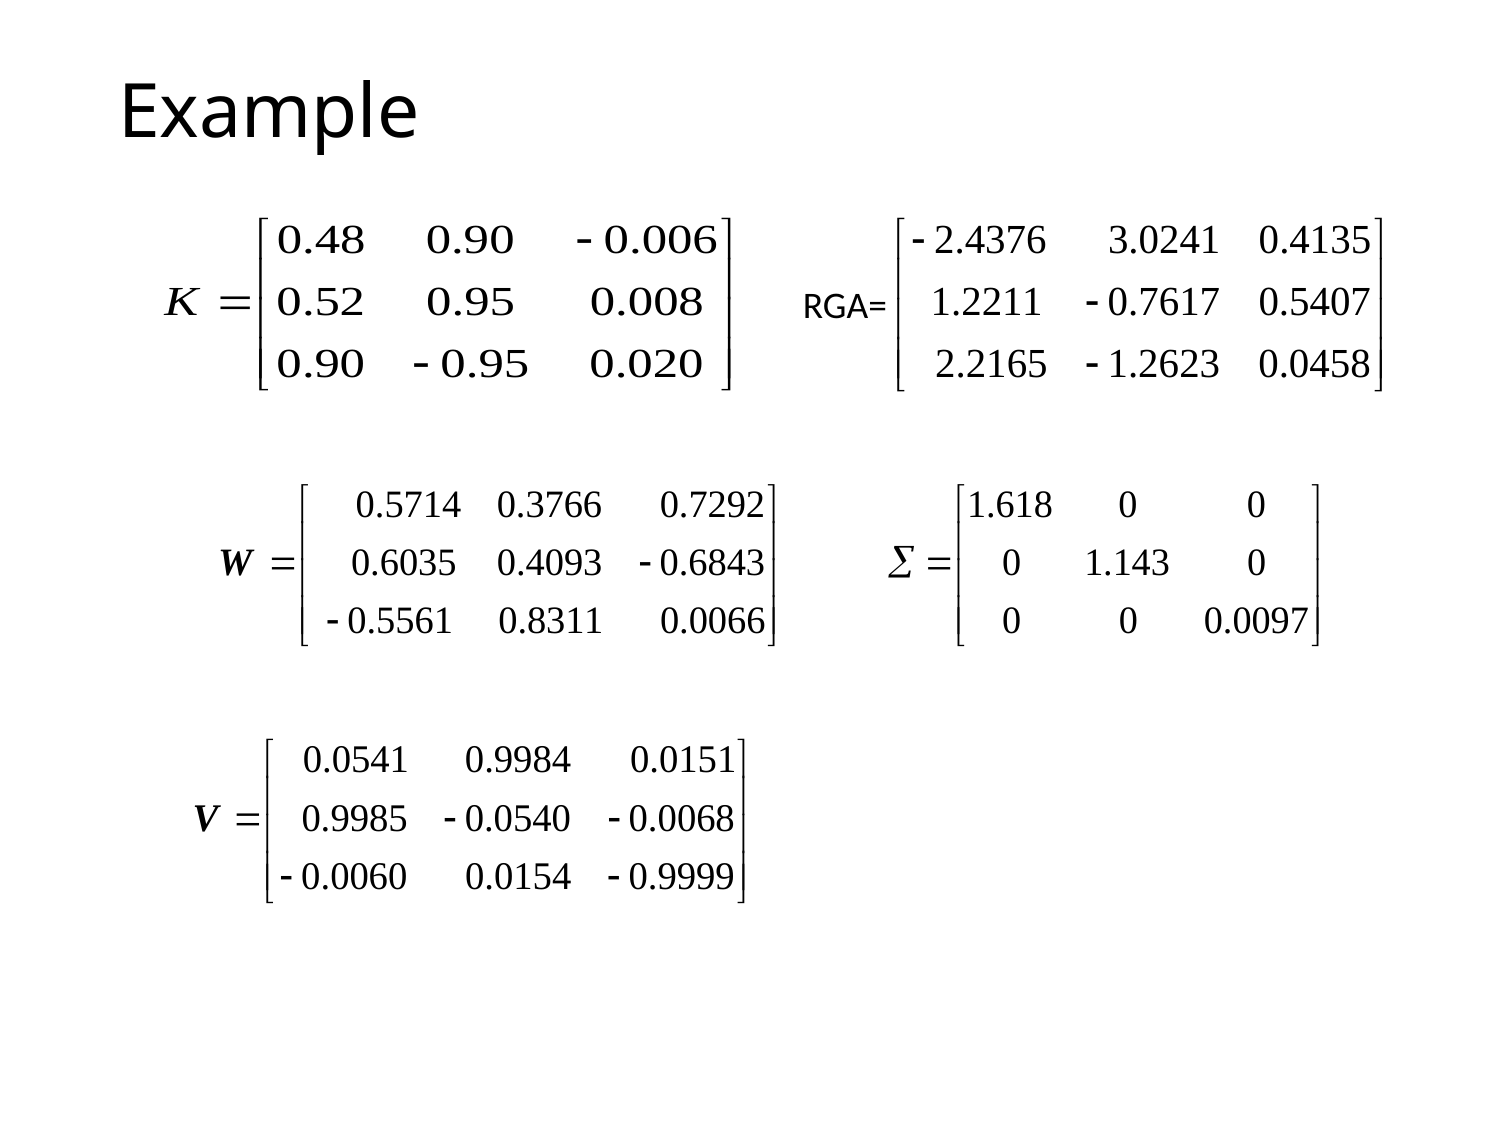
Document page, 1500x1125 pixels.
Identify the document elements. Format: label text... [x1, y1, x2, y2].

title Example [103, 59, 1397, 167]
picture [887, 208, 1397, 401]
picture [190, 730, 760, 912]
picture [882, 475, 1333, 655]
picture [215, 475, 788, 655]
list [155, 208, 750, 401]
text_box RGA= [788, 274, 887, 334]
